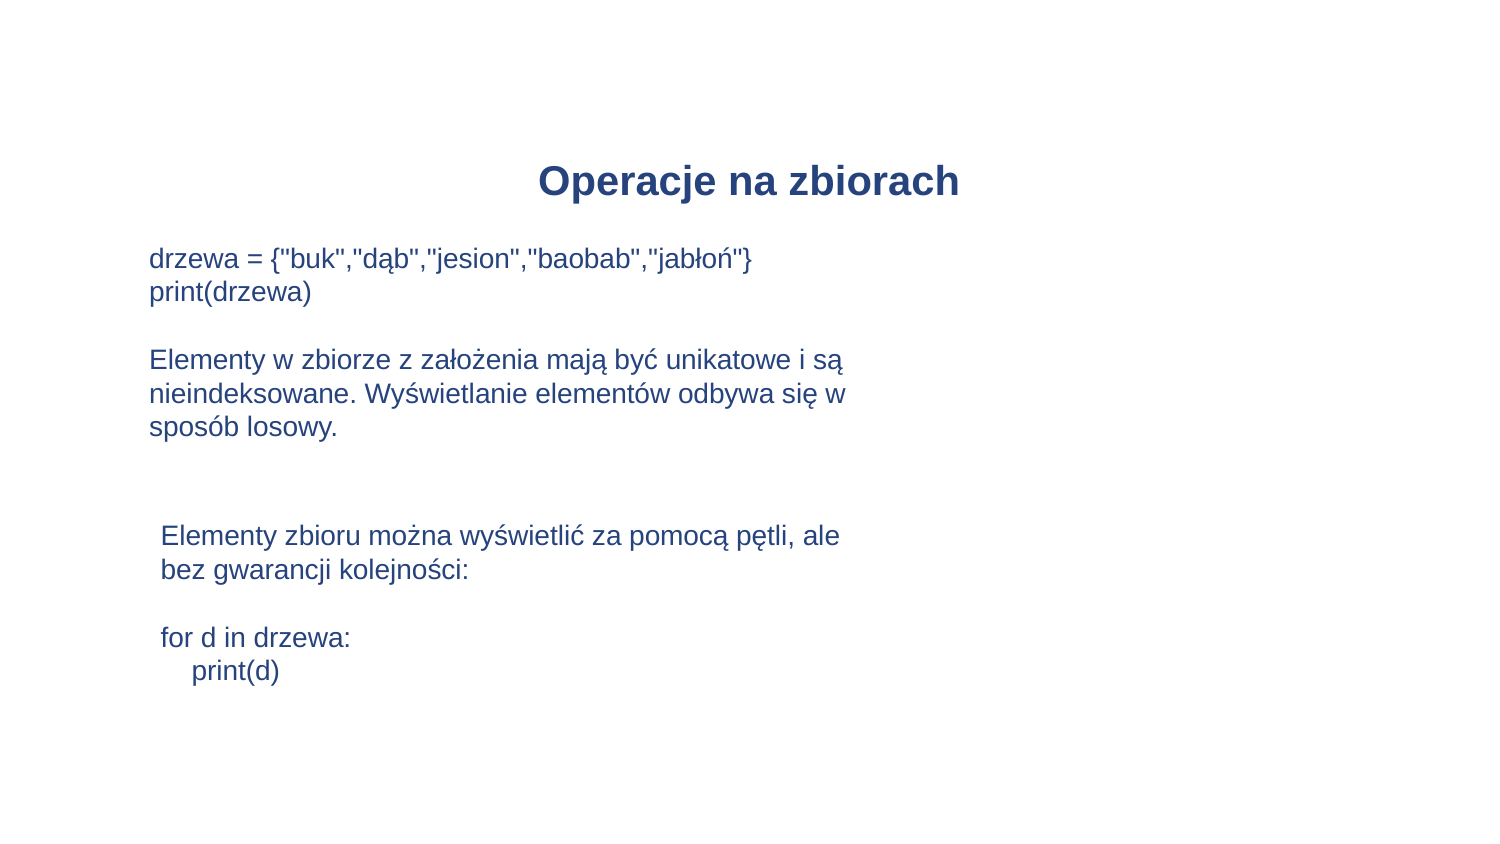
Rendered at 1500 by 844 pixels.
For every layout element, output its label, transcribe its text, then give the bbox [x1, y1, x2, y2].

title Operacje na zbiorach [70, 89, 1428, 212]
text_box Elementy zbioru można wyświetlić za pomocą pętli, ale bez gwarancji kolejności: for d in drzewa: print(d) [145, 510, 896, 694]
text_box drzewa = {"buk","dąb","jesion","baobab","jabłoń"} print(drzewa) Elementy w zbiorze z założenia mają być unikatowe i są nieindeksowane. Wyświetlanie elementów odbywa się w sposób losowy. [134, 232, 885, 450]
